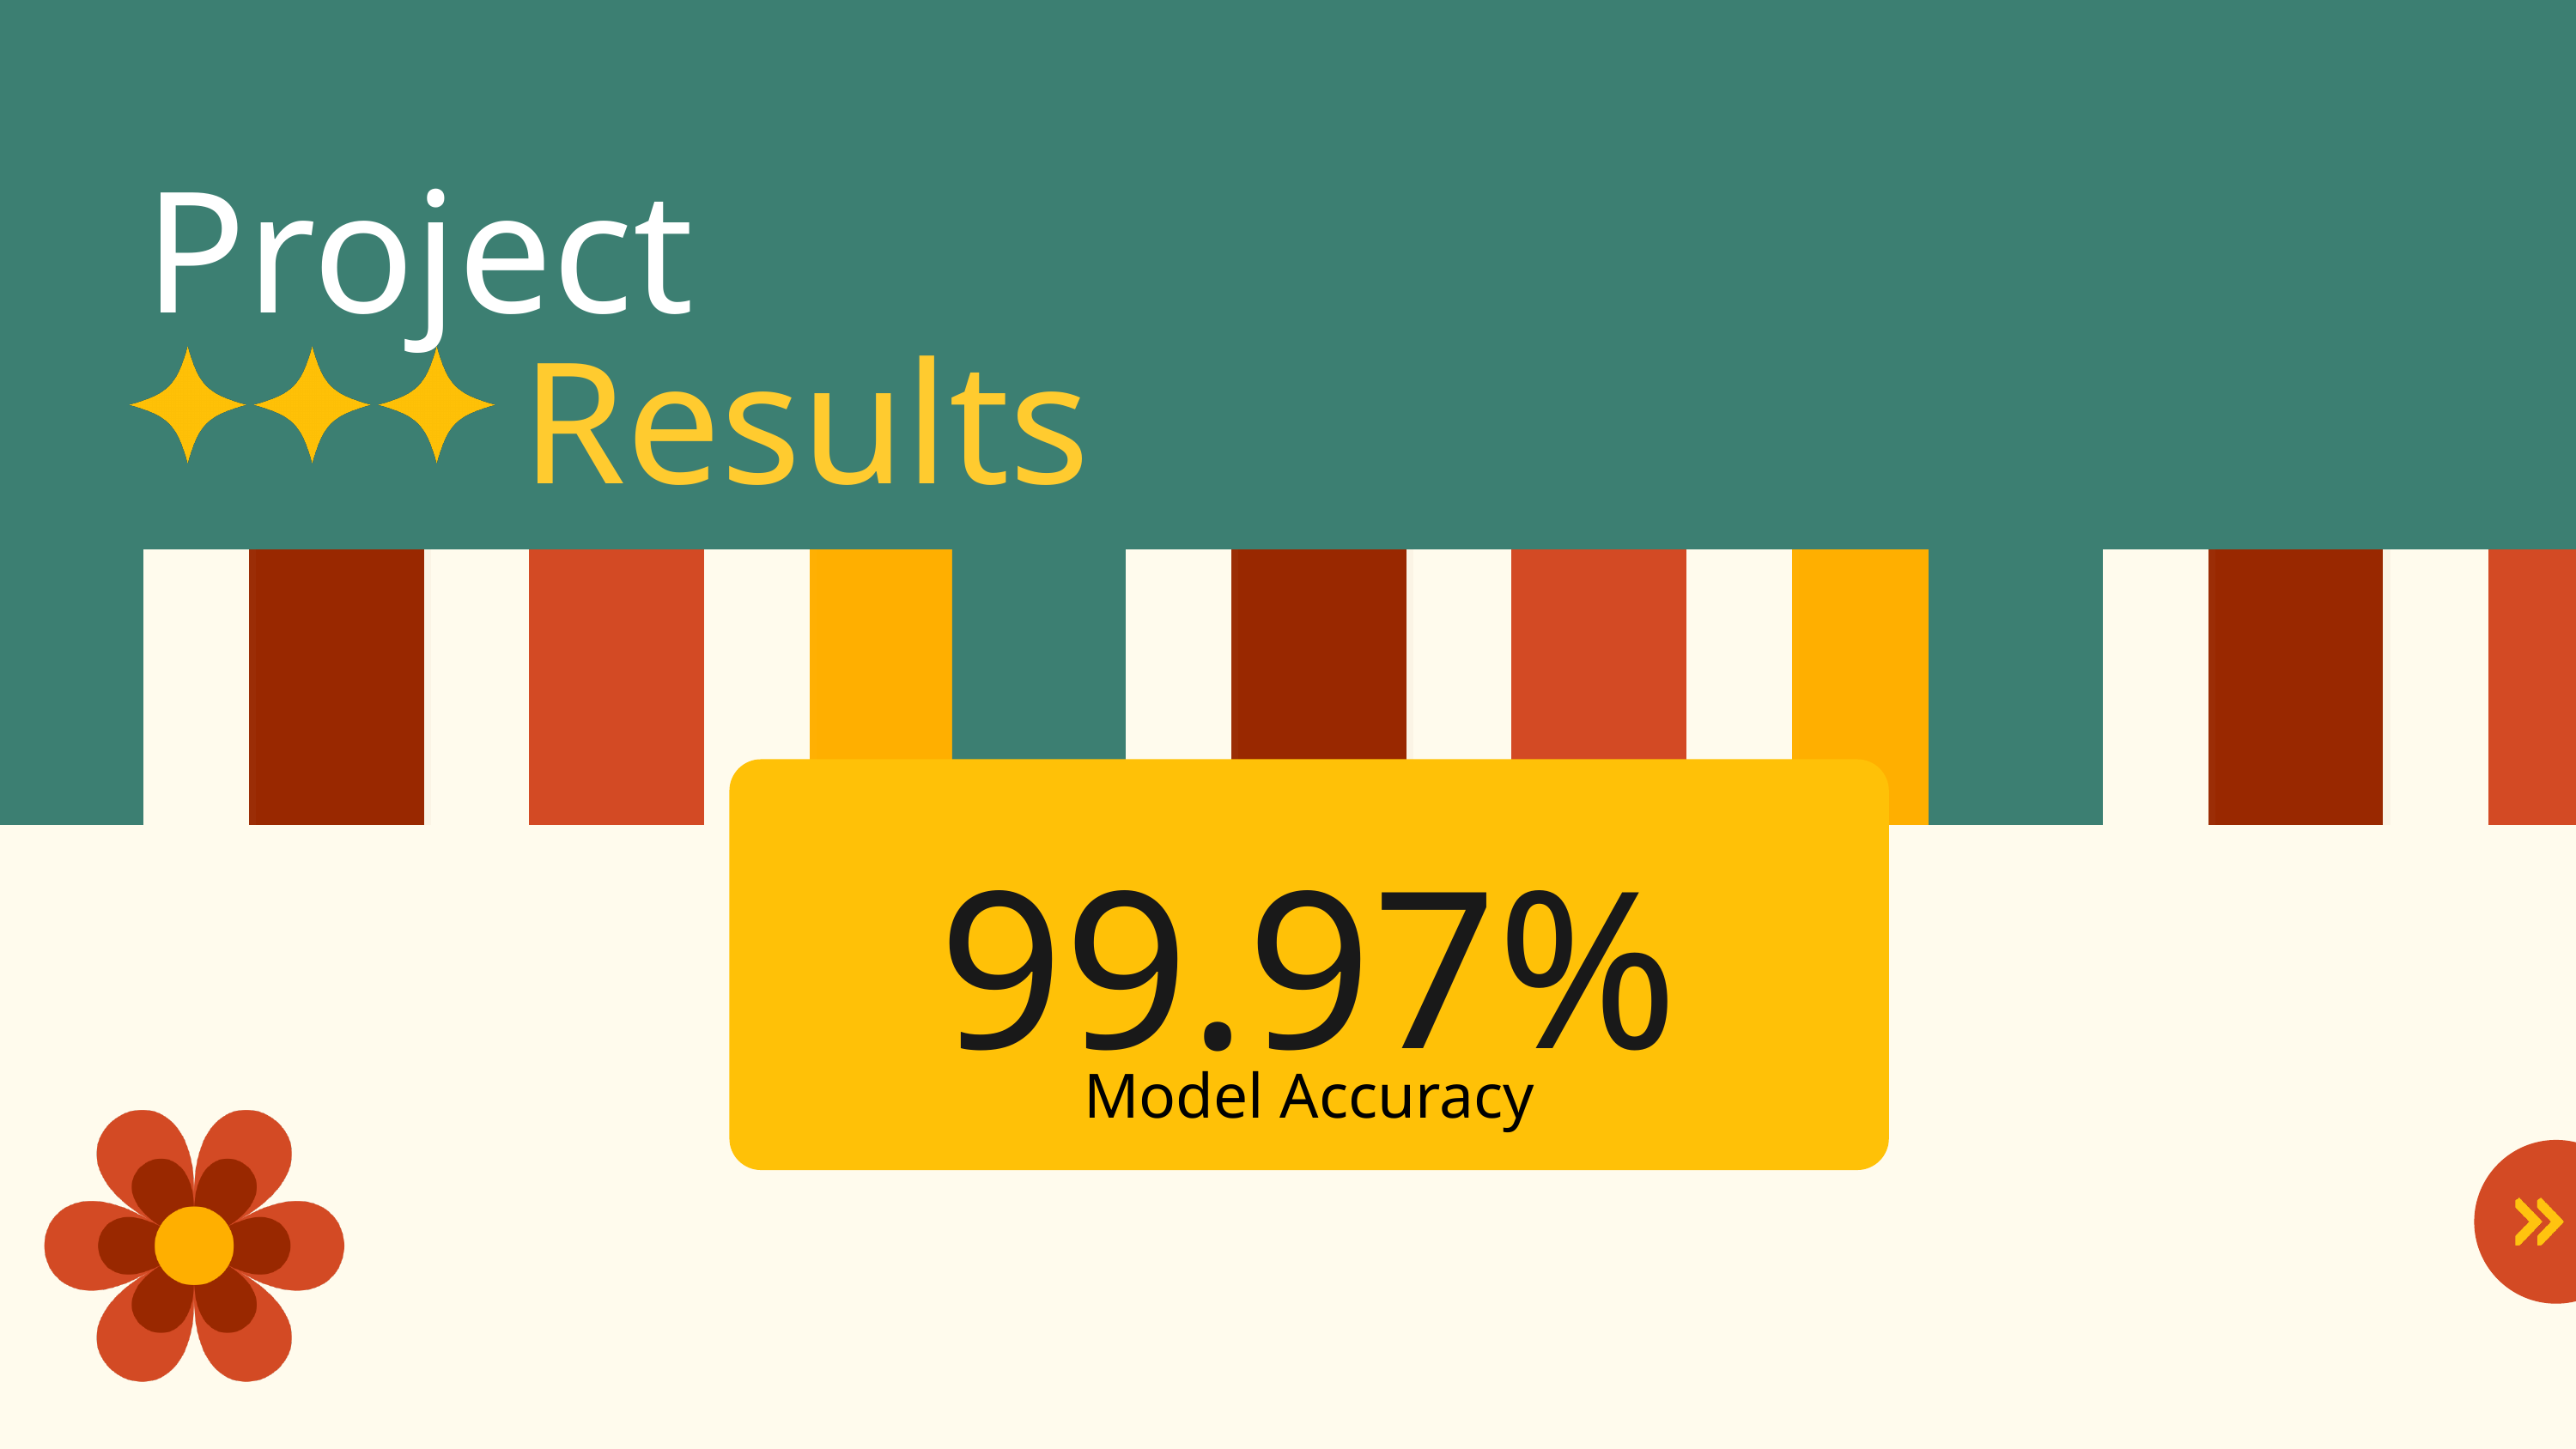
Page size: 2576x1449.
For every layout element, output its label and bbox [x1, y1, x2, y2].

text_box [951, 559, 1929, 825]
text_box [1929, 559, 2576, 825]
text_box [0, 559, 951, 825]
text_box [729, 759, 1890, 1171]
text_box [2474, 1139, 2576, 1304]
text_box [9, 1033, 379, 1449]
text_box [0, 0, 2576, 549]
